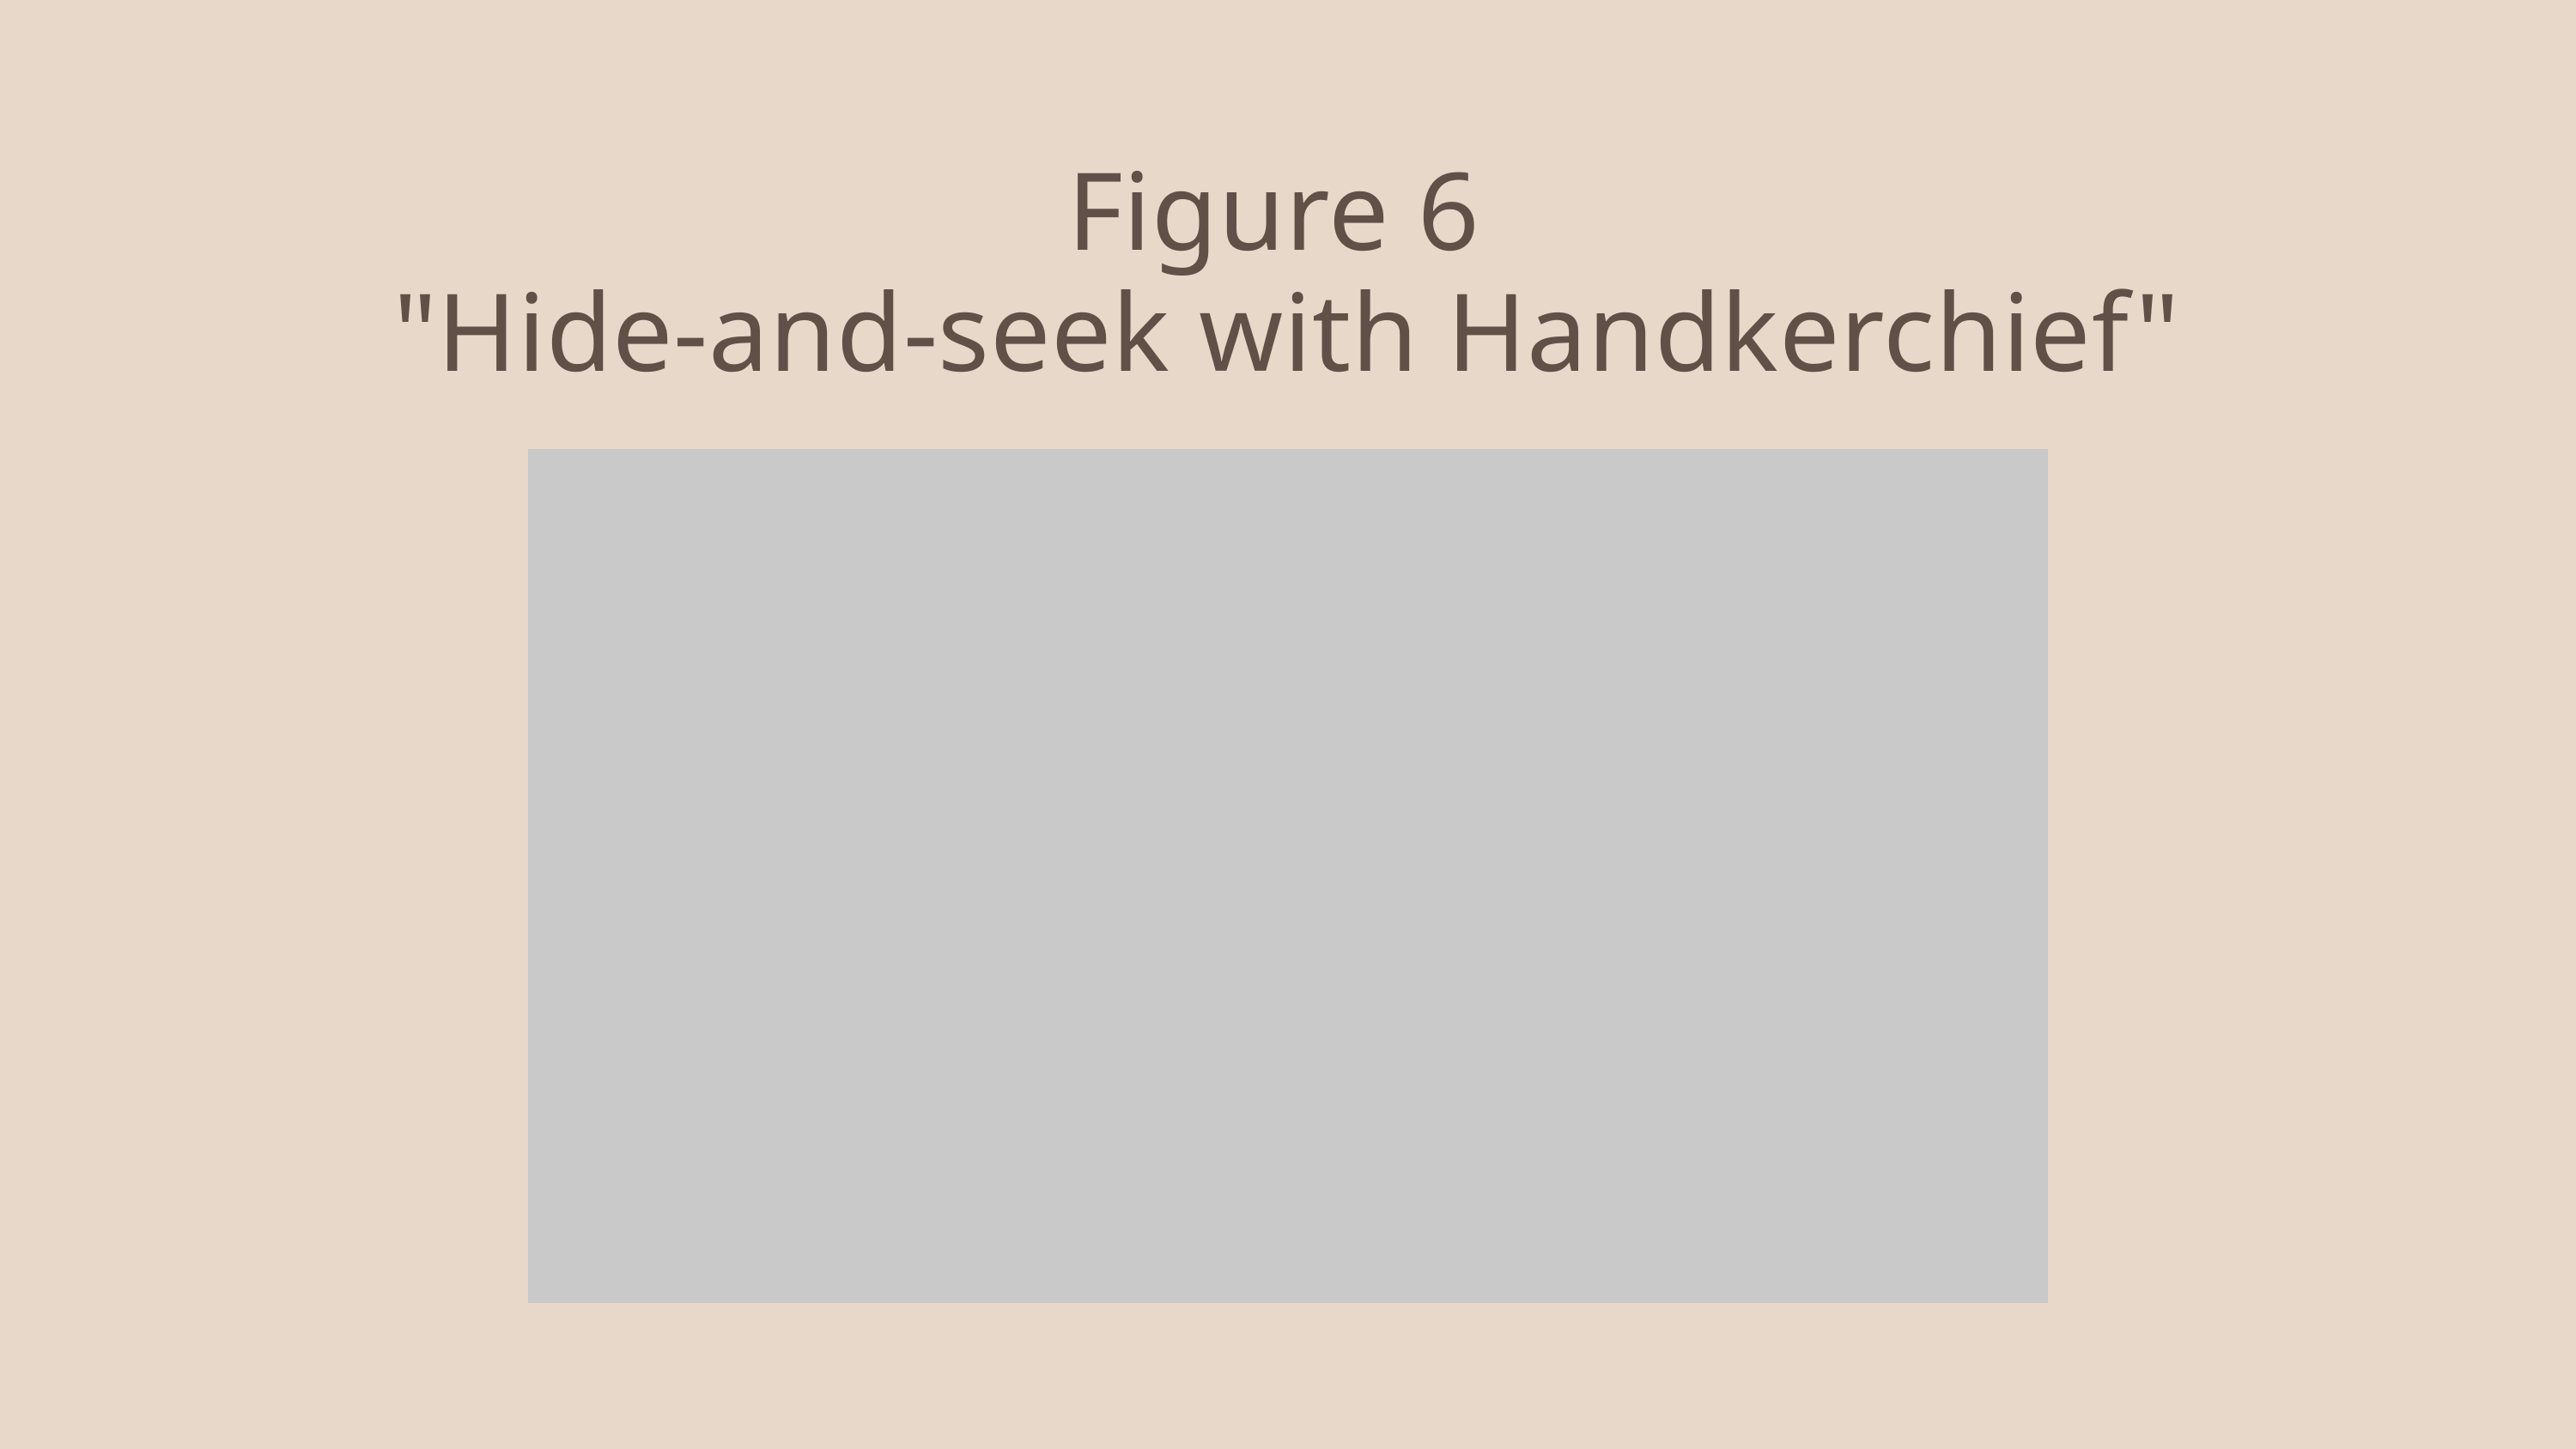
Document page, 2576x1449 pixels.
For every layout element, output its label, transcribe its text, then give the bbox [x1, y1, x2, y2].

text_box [526, 447, 2049, 1304]
text_box Figure 6 "Hide-and-seek with Handkerchief" [144, 149, 2432, 393]
